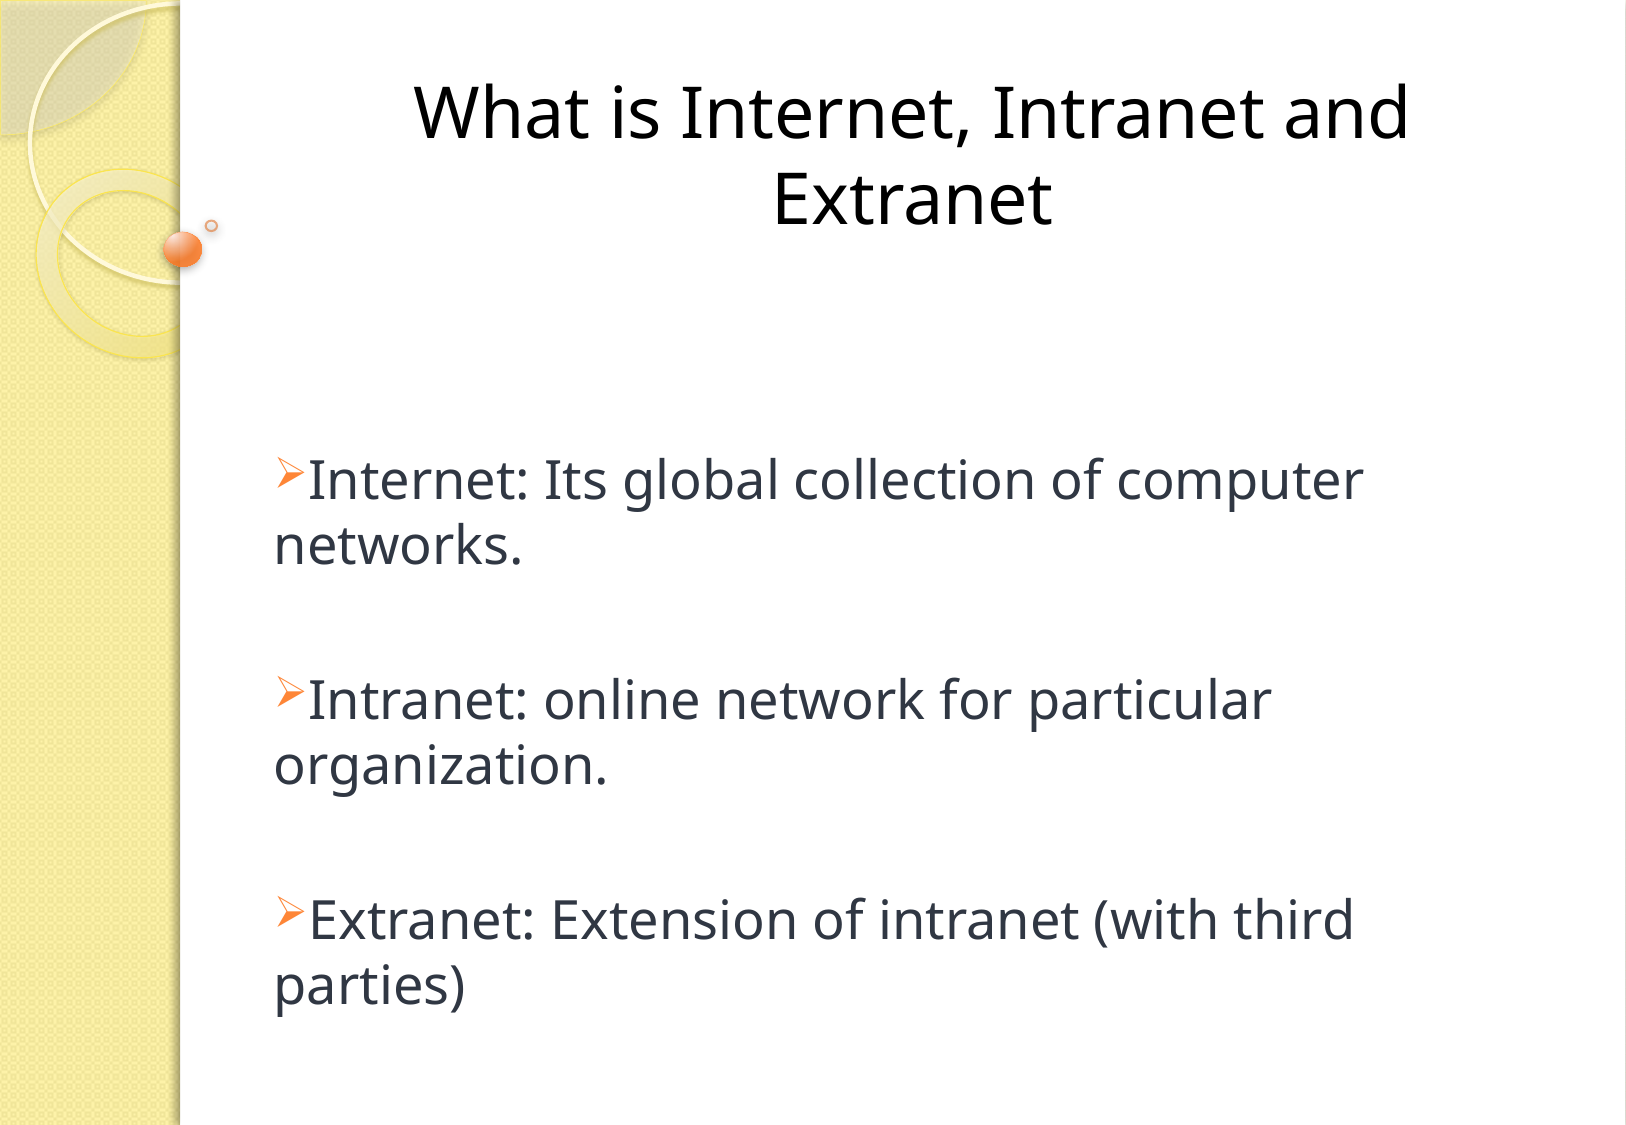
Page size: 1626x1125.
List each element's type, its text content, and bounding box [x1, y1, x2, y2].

title What is Internet, Intranet and Extranet [254, 59, 1571, 247]
subtitle Internet: Its global collection of computer networks. Intranet: online network for particular organization. Extranet: Extension of intranet (with third parties) [254, 445, 1571, 1032]
